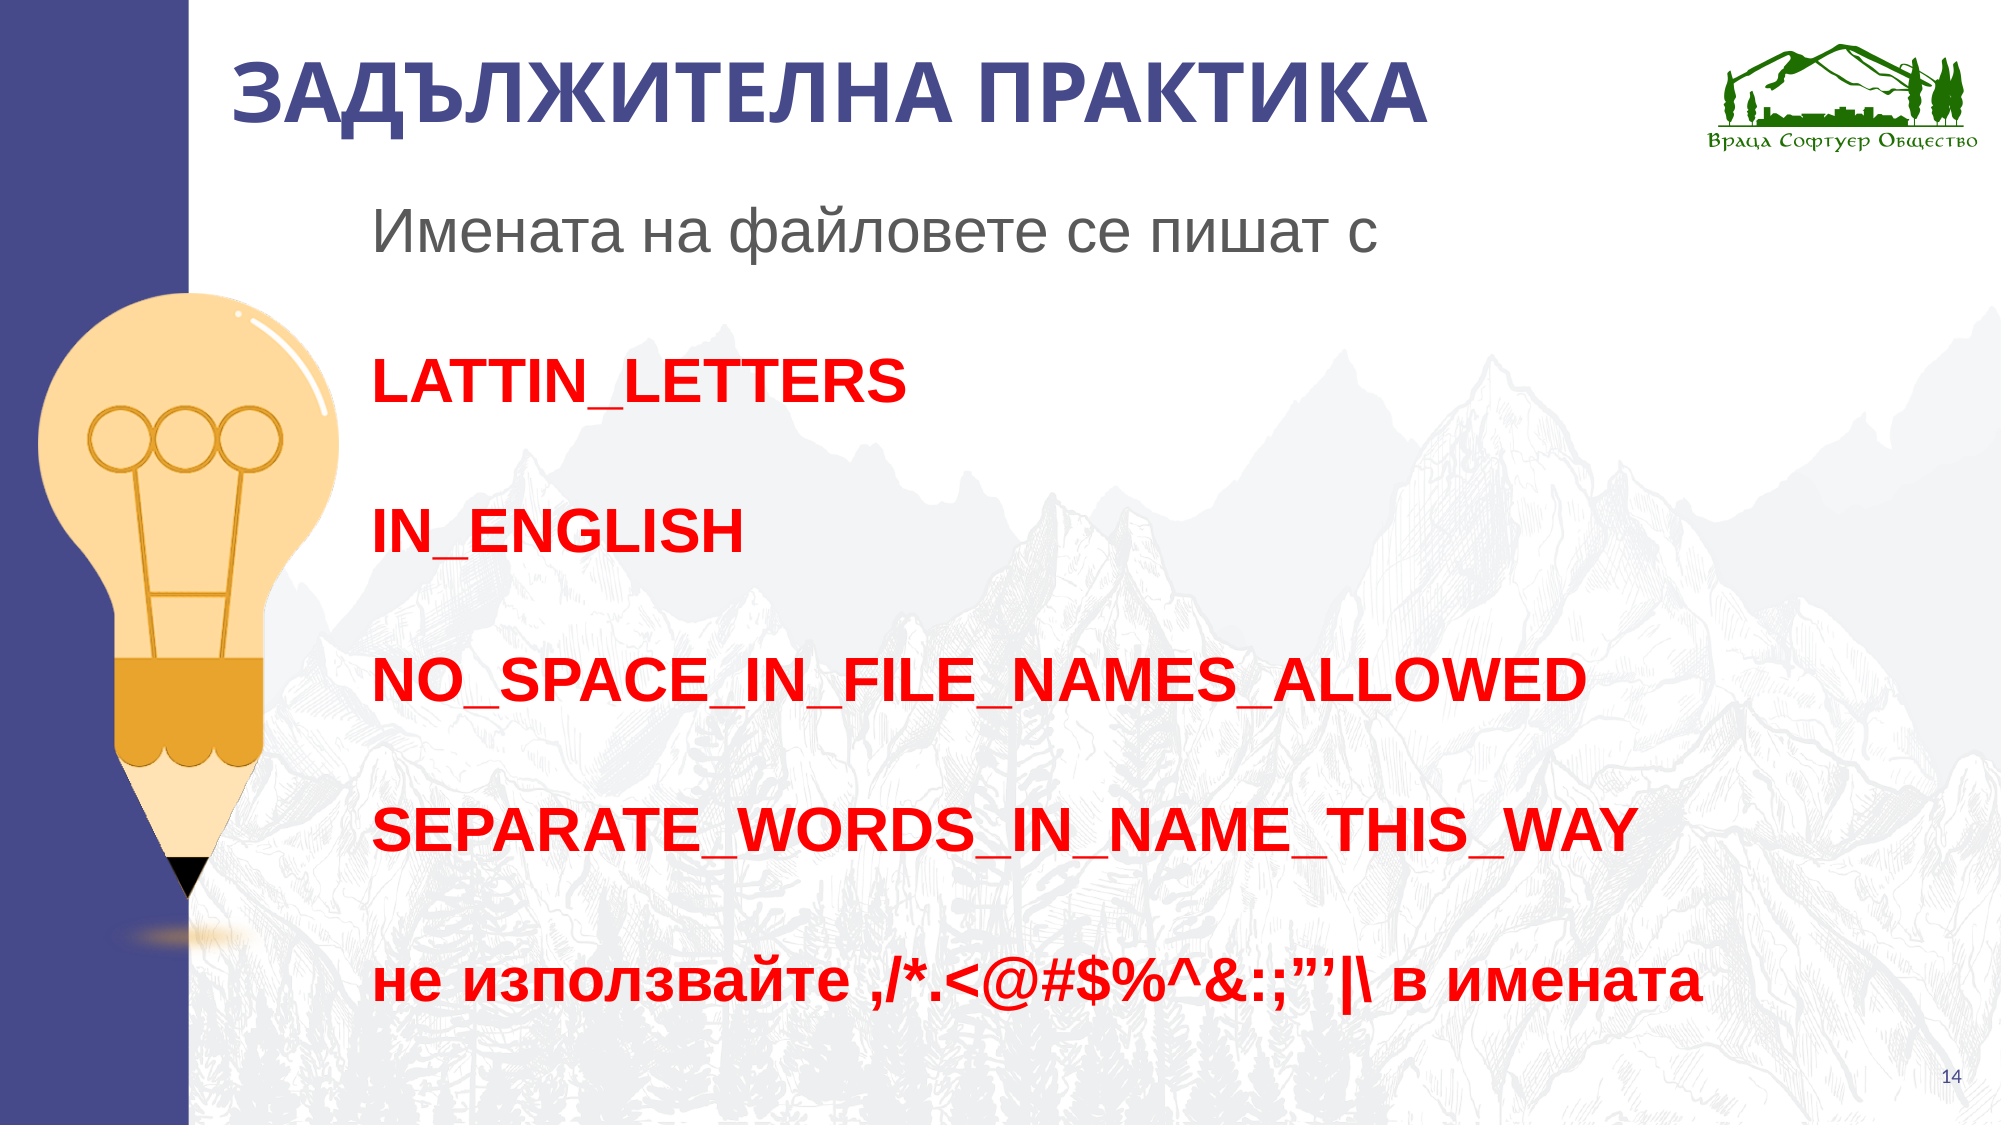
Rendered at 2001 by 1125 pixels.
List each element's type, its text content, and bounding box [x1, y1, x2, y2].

picture [1703, 19, 1981, 165]
picture [38, 293, 338, 961]
slide_number 14 [1897, 1049, 1968, 1101]
title ЗАДЪЛЖИТЕЛНА ПРАКТИКА [212, 16, 1591, 162]
list Имената на файловете се пишат с LATTIN_LETTERS IN_ENGLISH NO_SPACE_IN_FILE_NAMES_ALLOWED SEPARATE_WORDS_IN_NAME_THIS_WAY не използвайте ,/*.<@#$%^&:;”’|\ в имената [338, 183, 1968, 1050]
